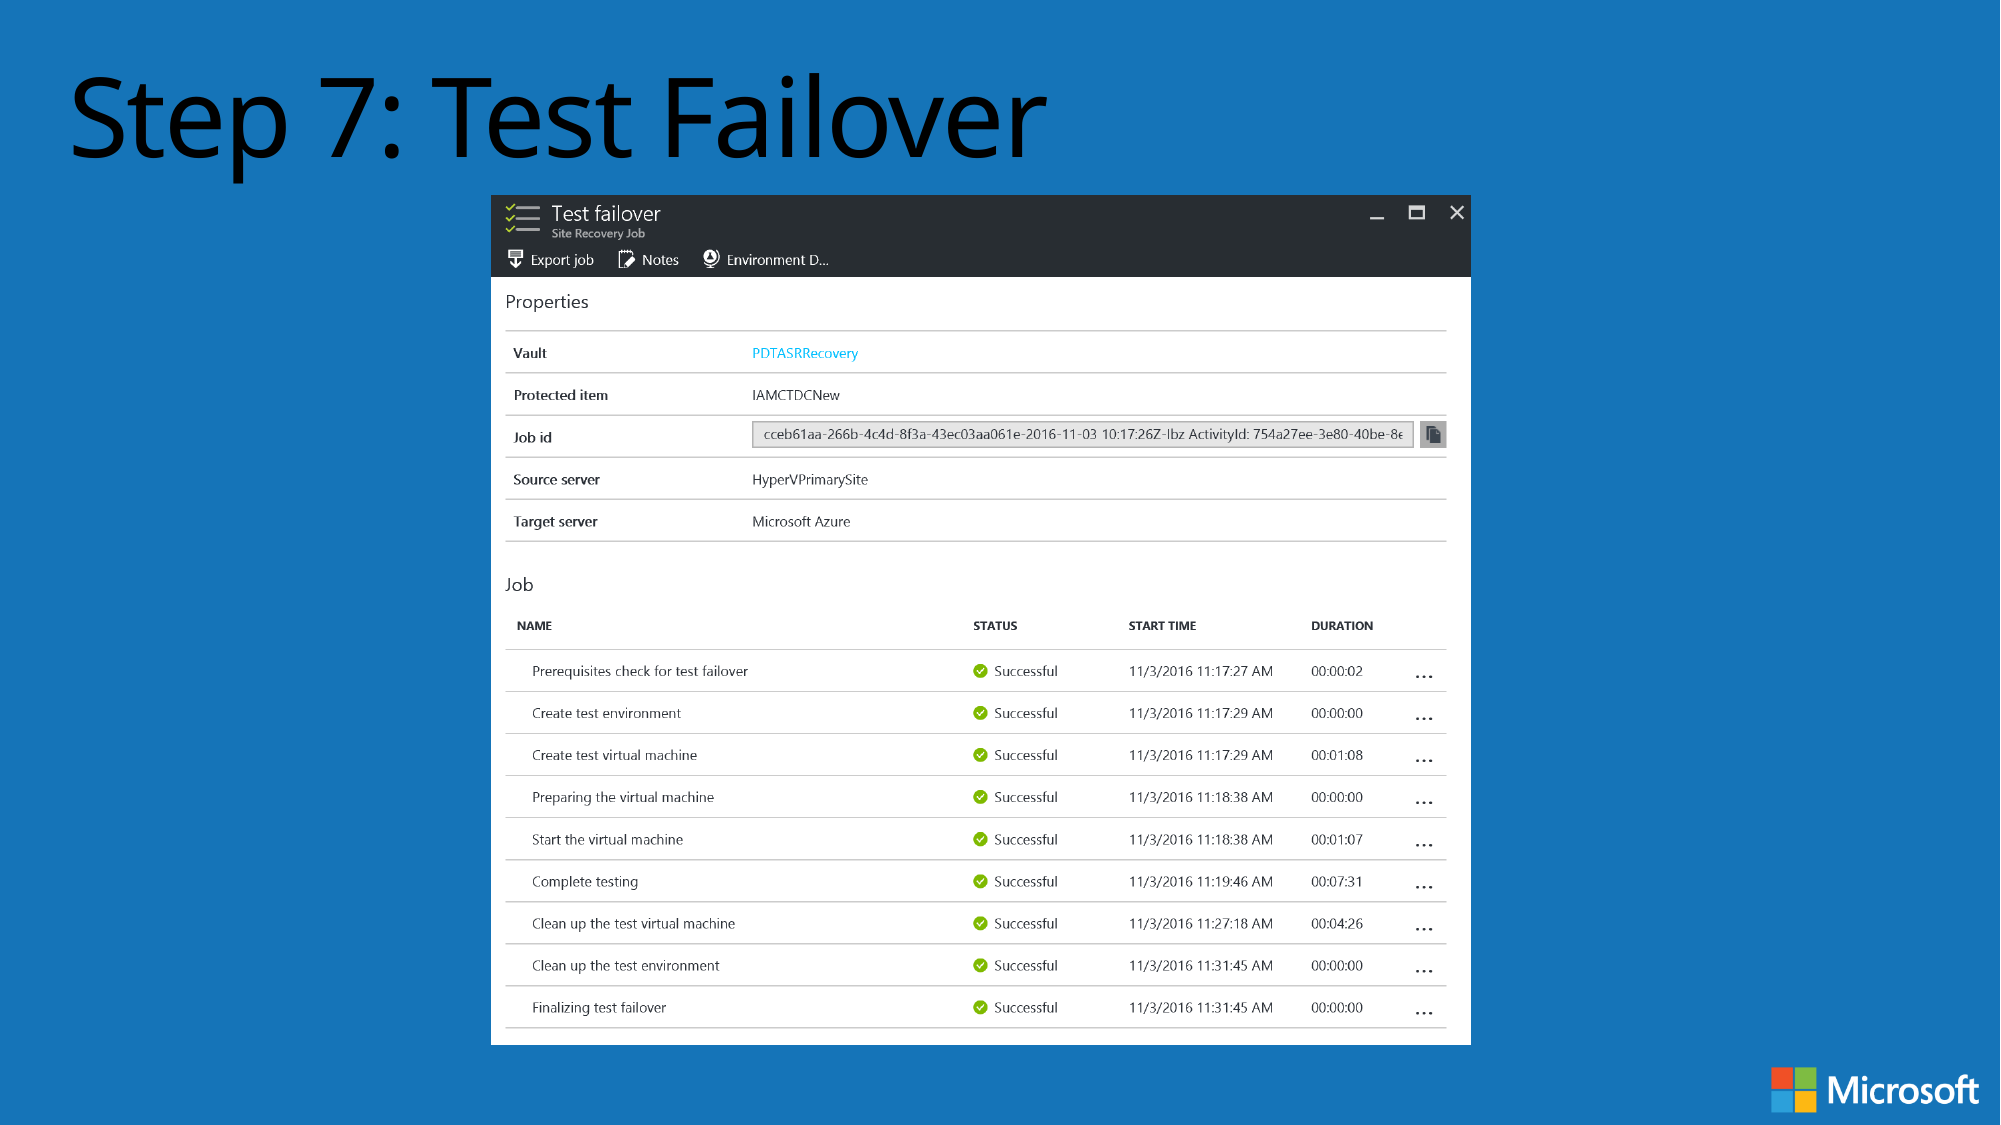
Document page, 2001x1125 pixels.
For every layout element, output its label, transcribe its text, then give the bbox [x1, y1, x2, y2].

picture [1770, 1066, 1980, 1113]
title Step 7: Test Failover [44, 47, 1938, 196]
picture [491, 195, 1471, 1046]
